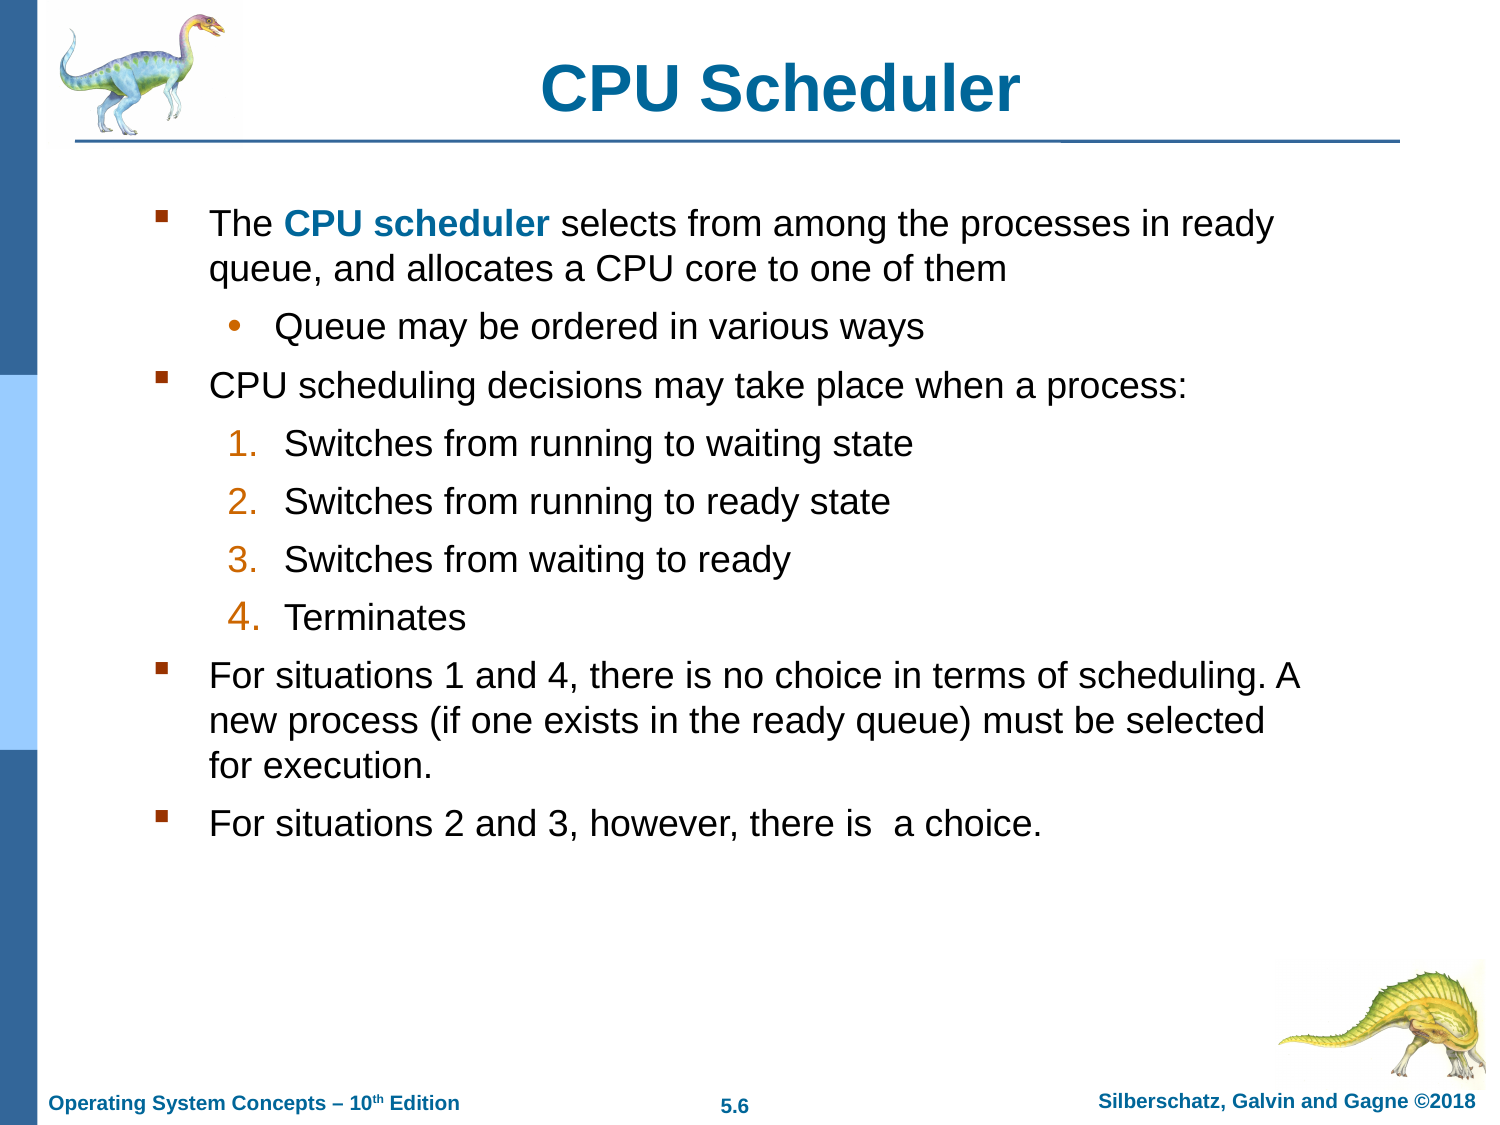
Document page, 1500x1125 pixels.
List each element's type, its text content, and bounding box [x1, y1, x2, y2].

picture [1275, 959, 1486, 1090]
list The CPU scheduler selects from among the processes in ready queue, and allocates a CPU core to one of them Queue may be ordered in various ways CPU scheduling decisions may take place when a process: 1. Switches from running to waiting state 2. Switches from running to ready state 3. Switches from waiting to ready Terminates For situations 1 and 4, there is no choice in terms of scheduling. A new process (if one exists in the ready queue) must be selected for execution. For situations 2 and 3, however, there is a choice. [137, 191, 1324, 981]
picture [46, 0, 243, 149]
title CPU Scheduler [137, 37, 1425, 133]
